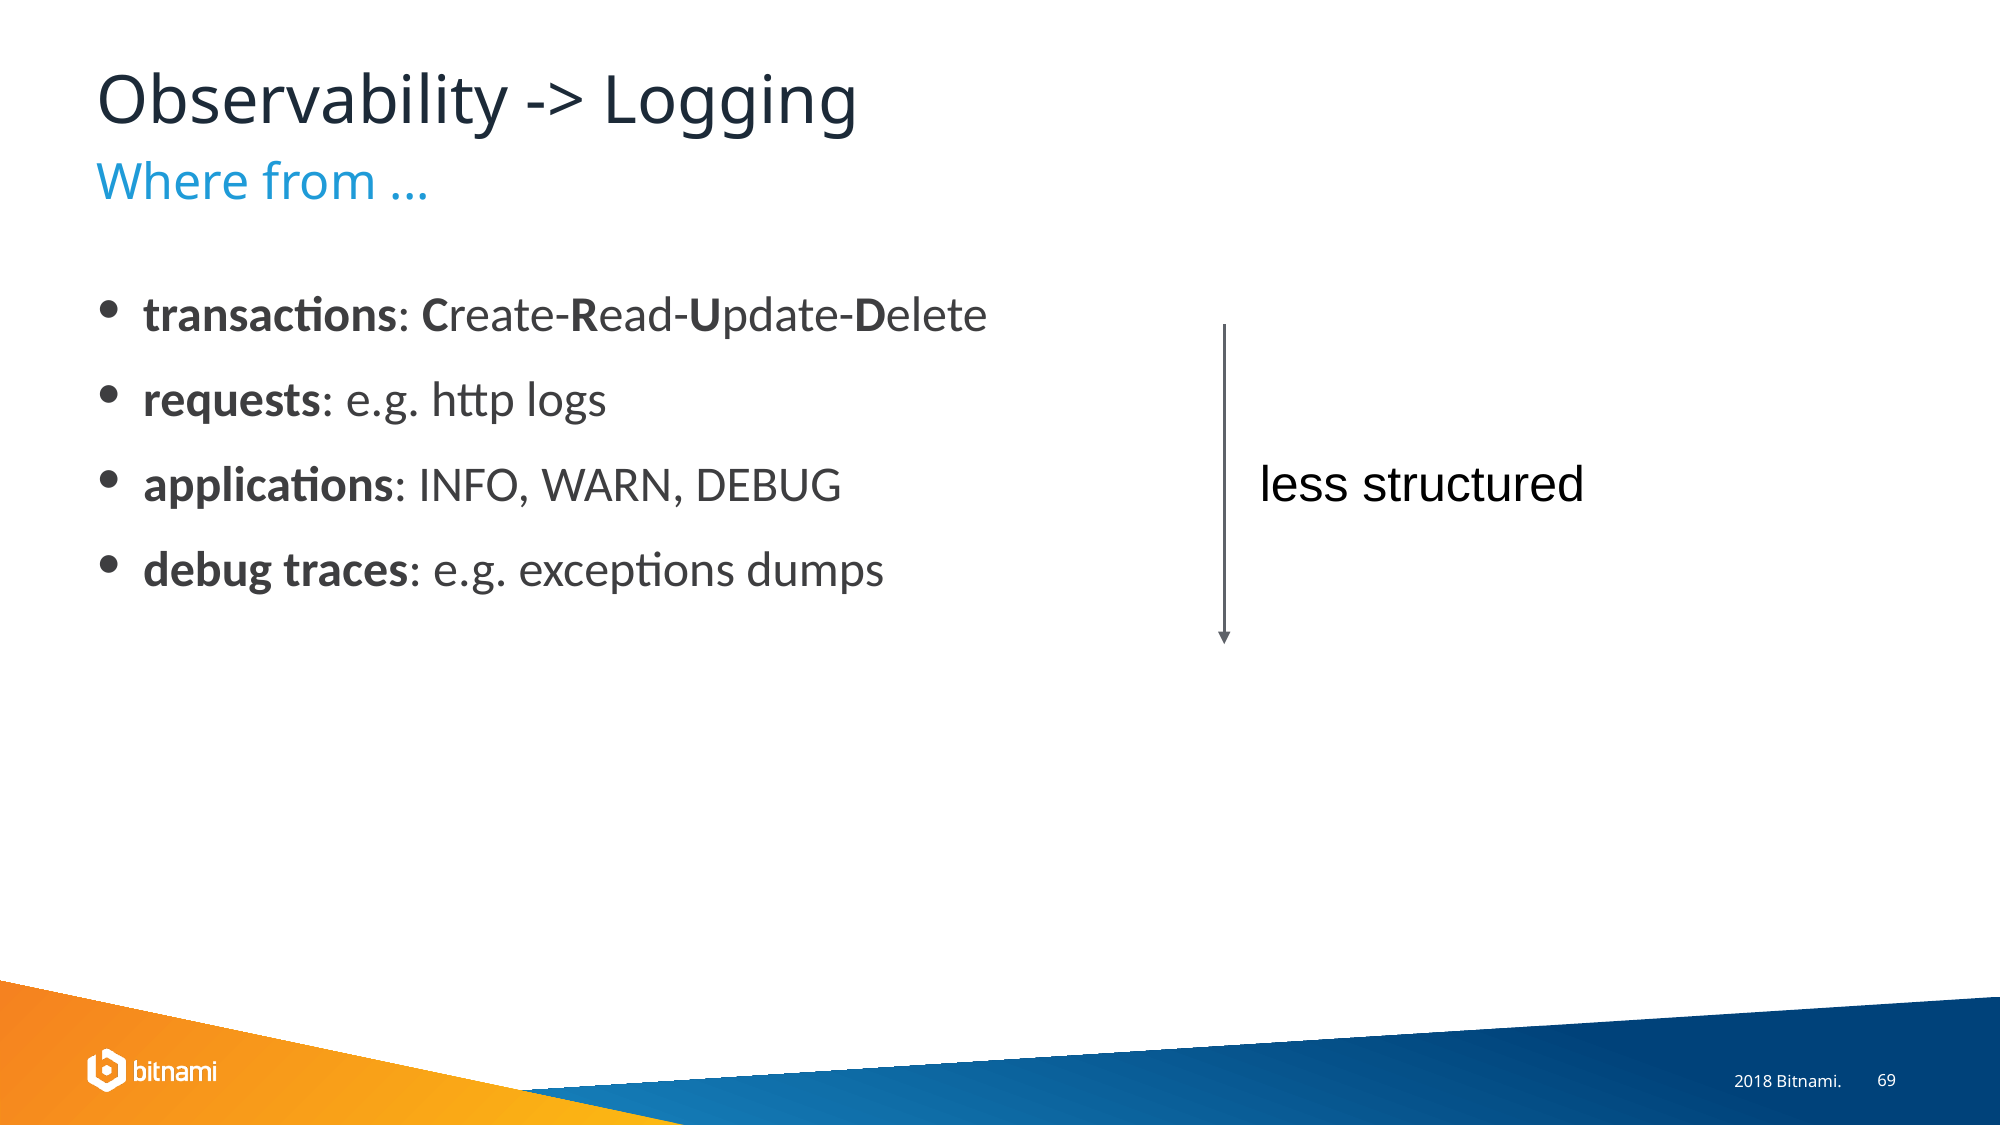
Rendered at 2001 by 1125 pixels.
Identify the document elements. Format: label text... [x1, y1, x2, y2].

text_box less structured [1244, 436, 1695, 538]
picture [81, 1044, 222, 1096]
list Where from ... [81, 141, 1912, 220]
slide_number ‹#› [1857, 1051, 1912, 1112]
footer 2018 Bitnami. [1182, 1051, 1857, 1112]
title Observability -> Logging [81, 52, 1912, 141]
text_box transactions: Create-Read-Update-Delete requests: e.g. http logs applications: INFO, WARN, DEBUG debug traces: e.g. exceptions dumps [81, 188, 1926, 962]
